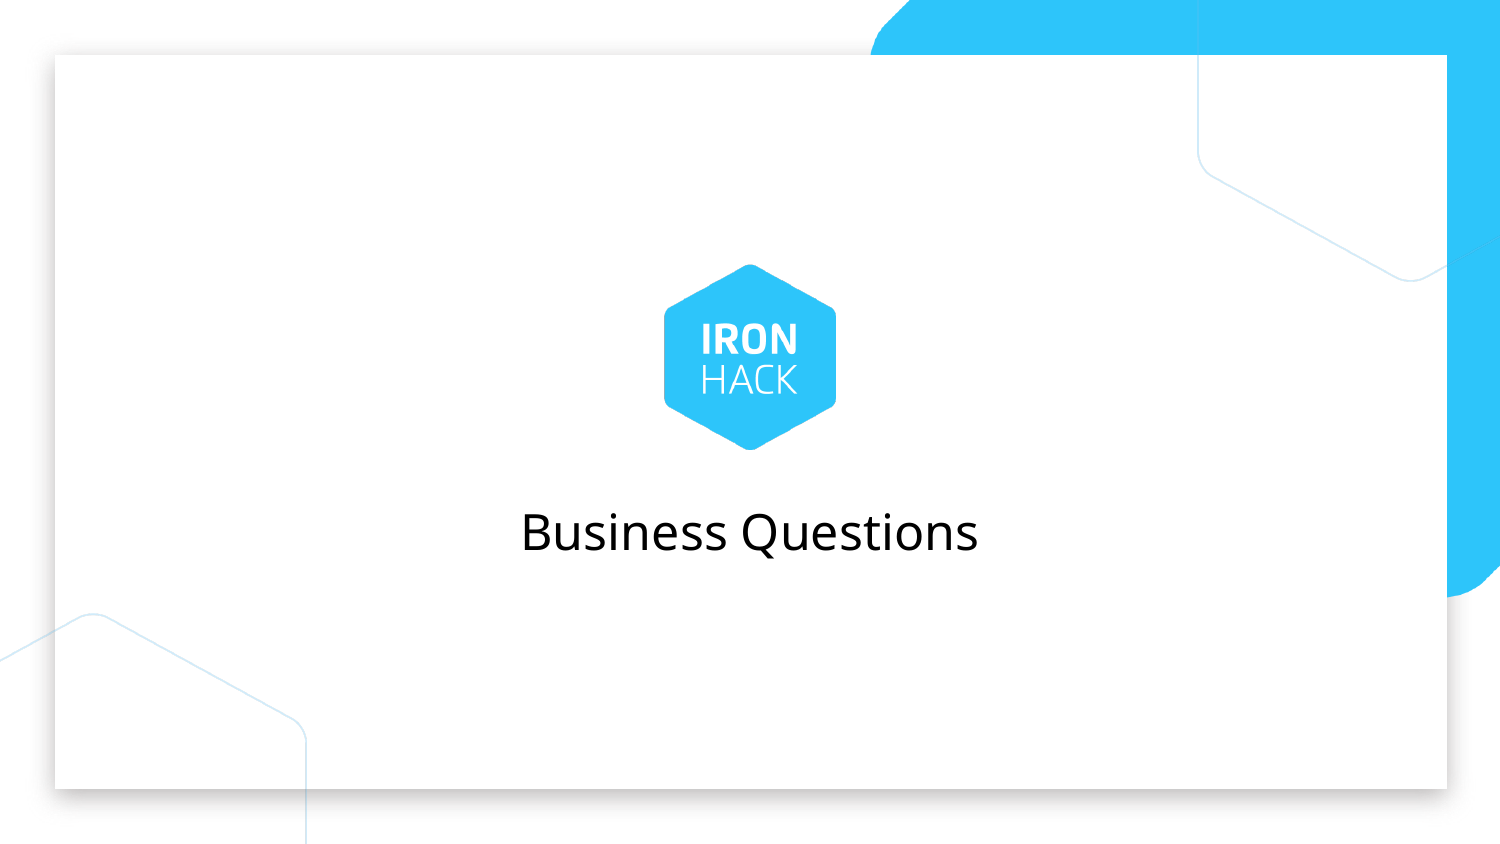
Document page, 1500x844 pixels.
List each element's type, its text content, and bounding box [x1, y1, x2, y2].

picture [0, 0, 1500, 844]
text_box Business Questions [51, 441, 1449, 576]
